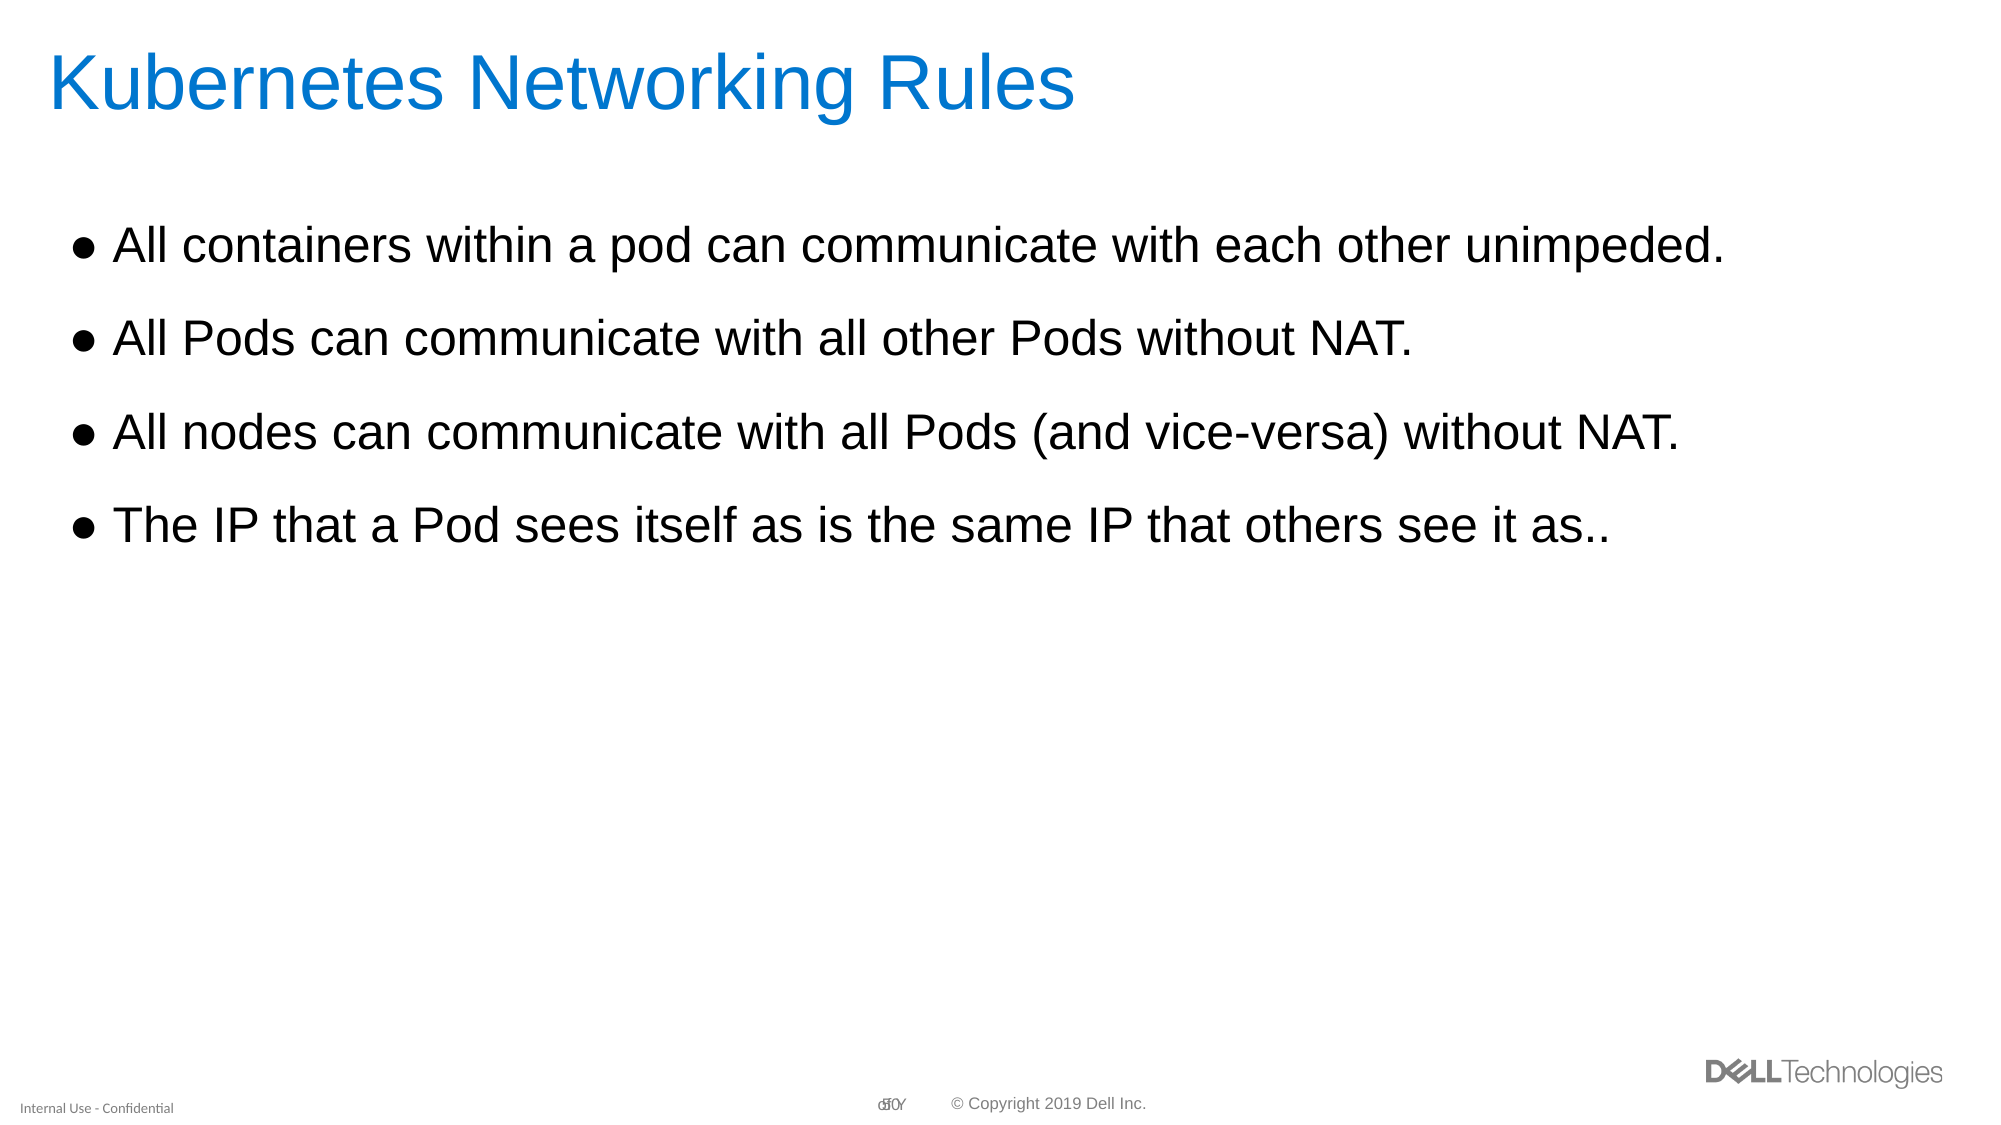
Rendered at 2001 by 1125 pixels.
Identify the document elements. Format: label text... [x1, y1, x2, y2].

picture [1706, 1058, 1943, 1089]
text_box ● All containers within a pod can communicate with each other unimpeded. ● All Pods can communicate with all other Pods without NAT. ● All nodes can communicate with all Pods (and vice-versa) without NAT. ● The IP that a Pod sees itself as is the same IP that others see it as.. [48, 192, 1849, 647]
title Kubernetes Networking Rules [48, 42, 1924, 231]
